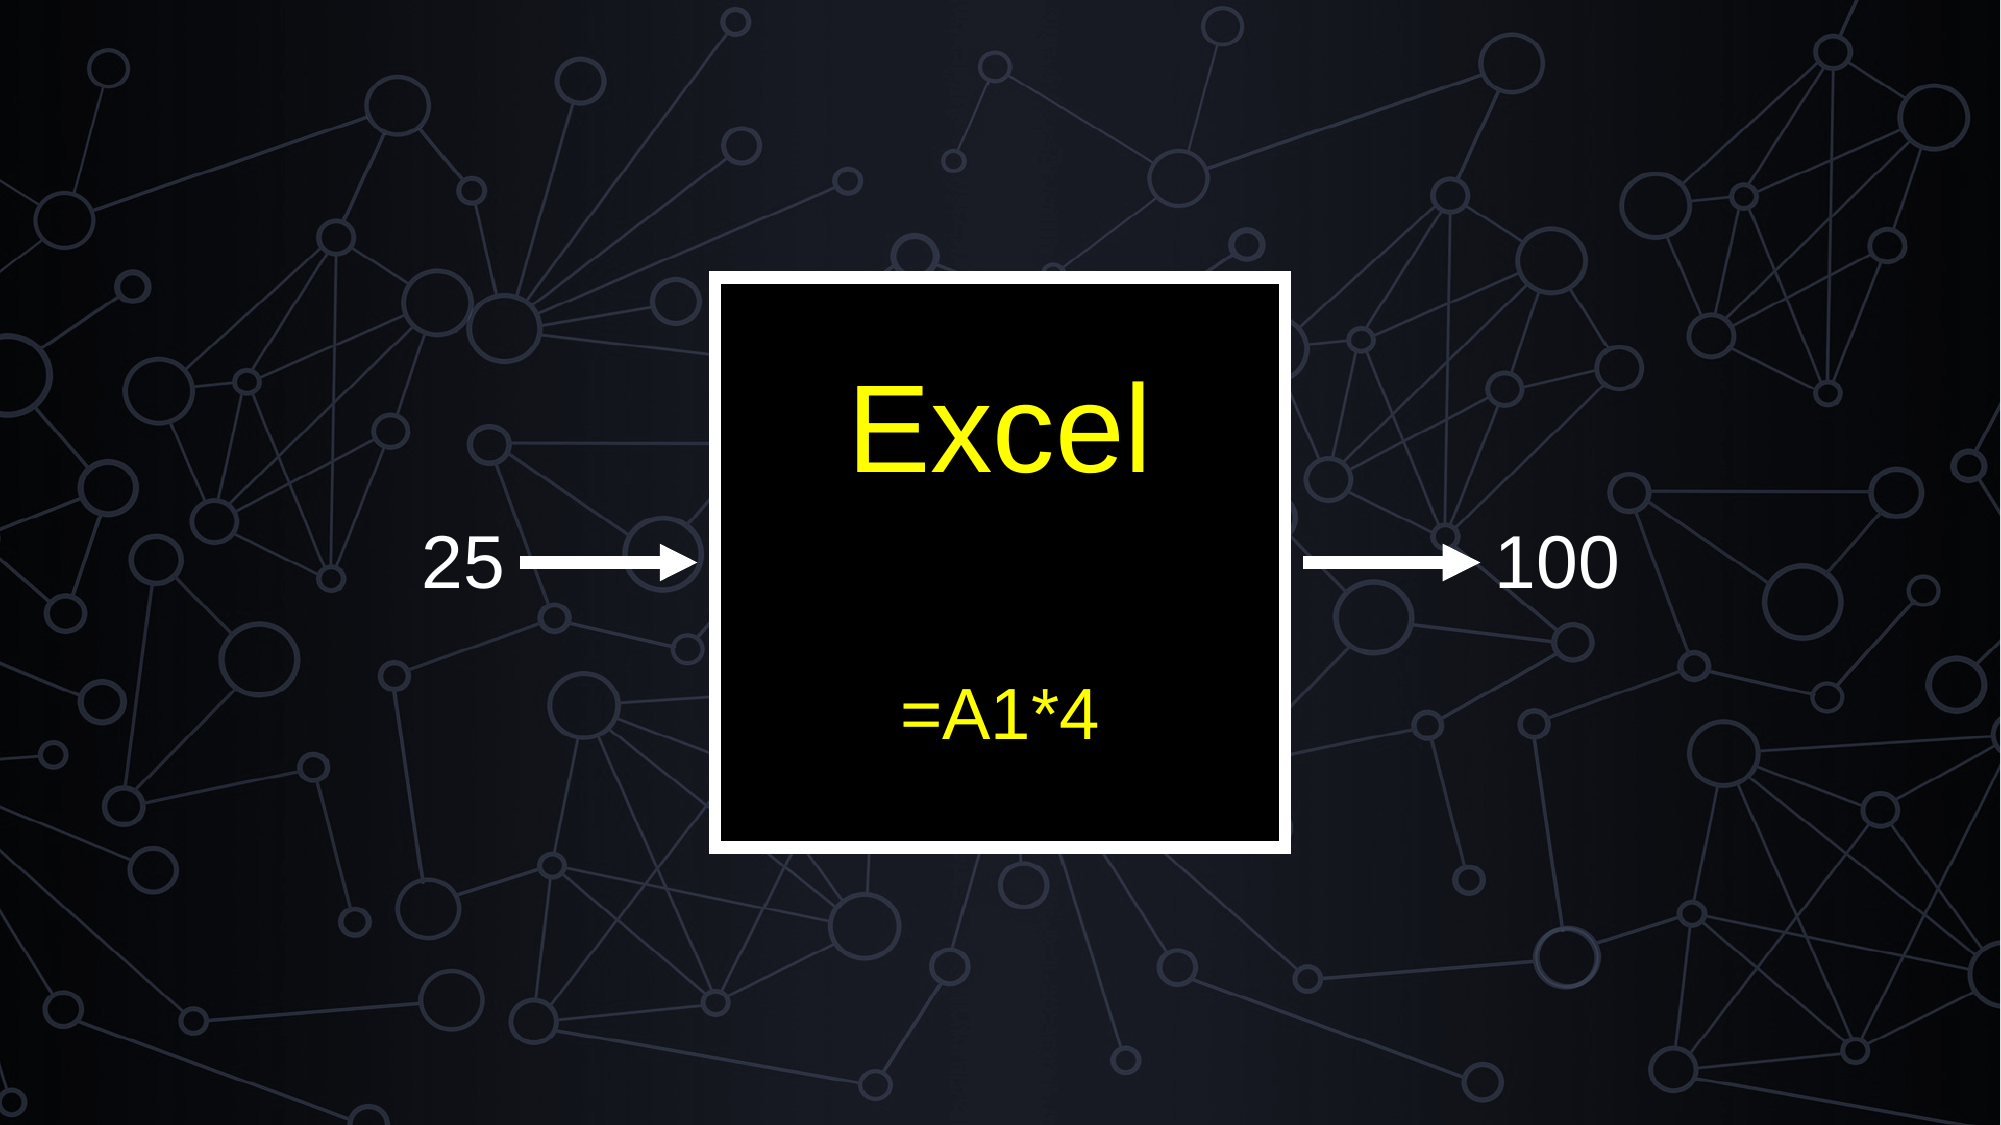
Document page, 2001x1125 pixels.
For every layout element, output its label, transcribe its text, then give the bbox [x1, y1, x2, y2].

text_box [714, 276, 1286, 848]
text_box 25 [311, 506, 521, 611]
text_box Excel [776, 340, 1224, 505]
text_box 100 [1479, 505, 1759, 611]
text_box =A1*4 [815, 494, 1185, 809]
